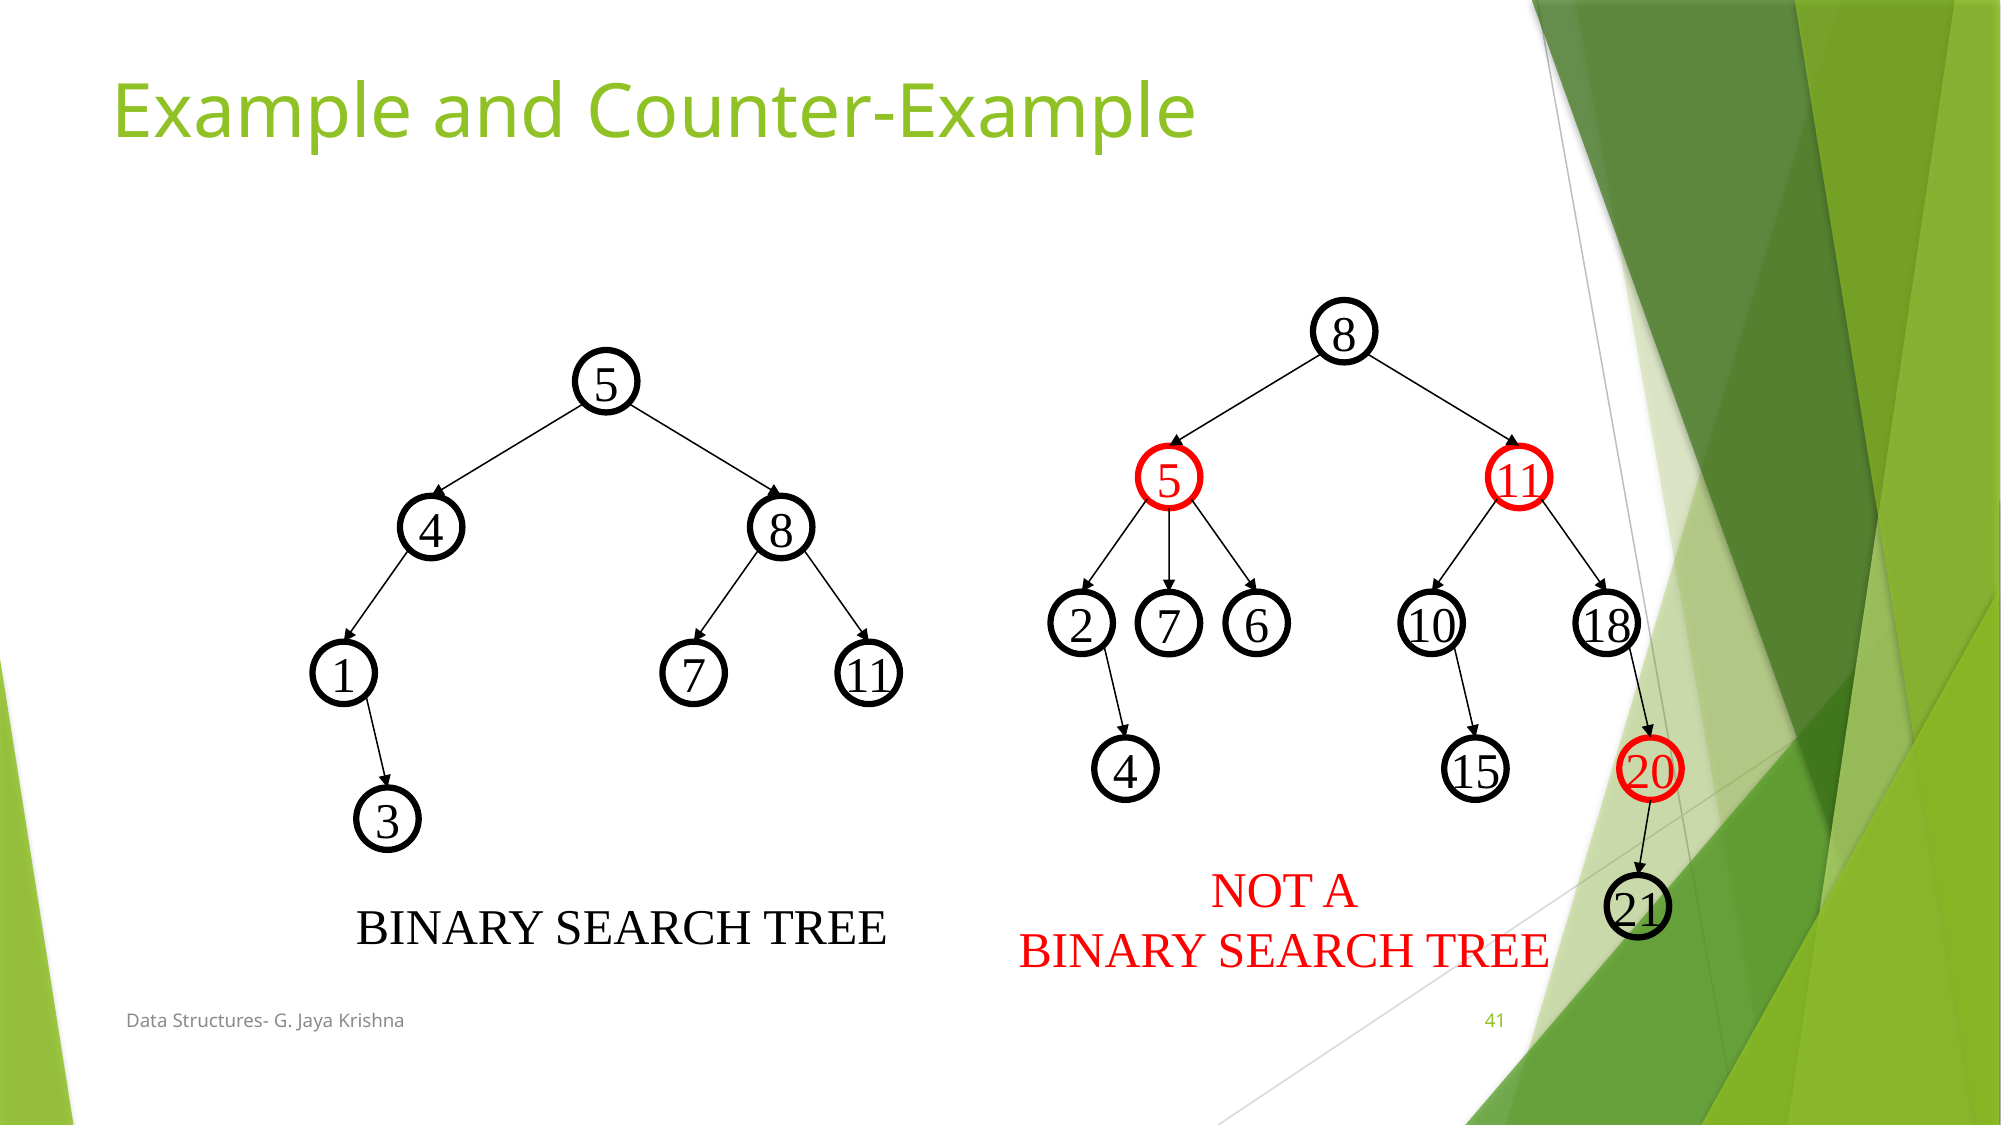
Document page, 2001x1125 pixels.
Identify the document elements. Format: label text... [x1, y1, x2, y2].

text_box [1453, 647, 1476, 735]
text_box NOT A BINARY SEARCH TREE [1003, 849, 1566, 985]
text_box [430, 405, 585, 494]
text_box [1103, 647, 1126, 735]
text_box 11 [837, 641, 900, 705]
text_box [1168, 355, 1323, 444]
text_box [343, 551, 410, 639]
text_box 2 [1050, 592, 1113, 655]
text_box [627, 405, 782, 494]
text_box BINARY SEARCH TREE [341, 887, 904, 963]
text_box 7 [1137, 592, 1201, 655]
text_box 10 [1400, 591, 1463, 655]
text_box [1637, 802, 1651, 873]
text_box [1540, 501, 1608, 589]
text_box 8 [749, 495, 813, 559]
text_box 20 [1619, 737, 1682, 800]
text_box 4 [399, 496, 463, 559]
text_box 7 [662, 642, 725, 705]
text_box 6 [1225, 592, 1288, 655]
slide_number 41 [1409, 991, 1522, 1051]
text_box 1 [312, 642, 375, 705]
footer Data Structures- G. Jaya Krishna [111, 991, 1145, 1051]
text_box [1365, 355, 1520, 444]
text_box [1190, 501, 1258, 589]
text_box 11 [1487, 446, 1551, 509]
text_box 15 [1444, 737, 1507, 800]
text_box 5 [1137, 446, 1201, 509]
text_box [802, 551, 870, 639]
text_box 4 [1094, 737, 1157, 800]
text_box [365, 697, 388, 785]
title Example and Counter-Example [96, 54, 1422, 242]
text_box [1081, 501, 1148, 589]
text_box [693, 551, 760, 639]
text_box 3 [356, 787, 419, 850]
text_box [1431, 501, 1498, 589]
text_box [1628, 647, 1651, 735]
text_box 21 [1606, 875, 1670, 938]
text_box 18 [1575, 592, 1638, 655]
text_box 8 [1312, 299, 1376, 363]
text_box 5 [574, 349, 638, 413]
